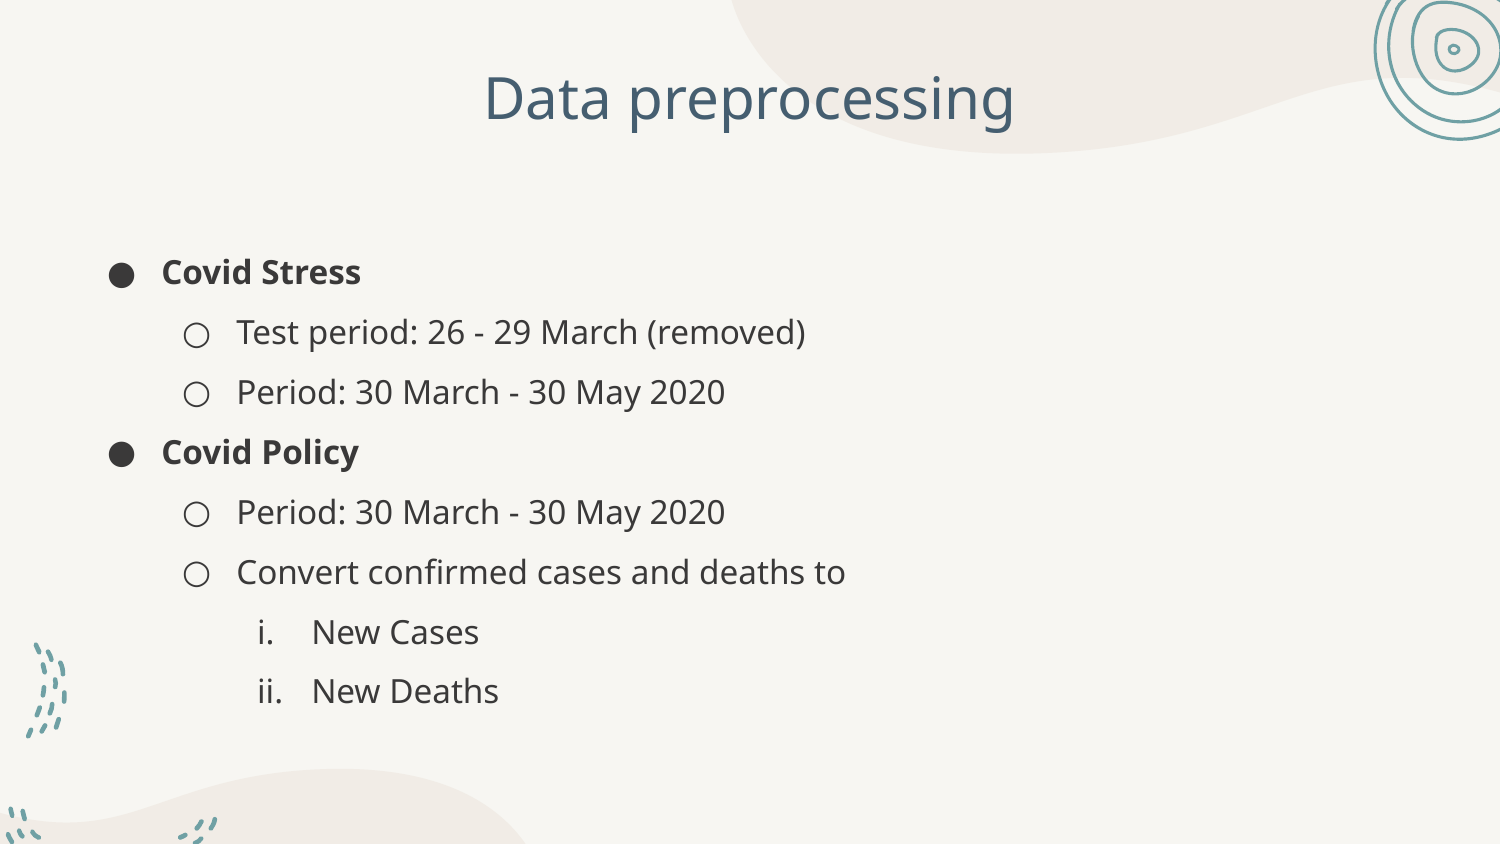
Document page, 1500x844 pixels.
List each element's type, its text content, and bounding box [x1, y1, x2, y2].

title Data preprocessing [116, 41, 1383, 151]
list Covid Stress Test period: 26 - 29 March (removed) Period: 30 March - 30 May 2020 Covid Policy Period: 30 March - 30 May 2020 Convert confirmed cases and deaths to New Cases New Deaths [71, 167, 1428, 775]
